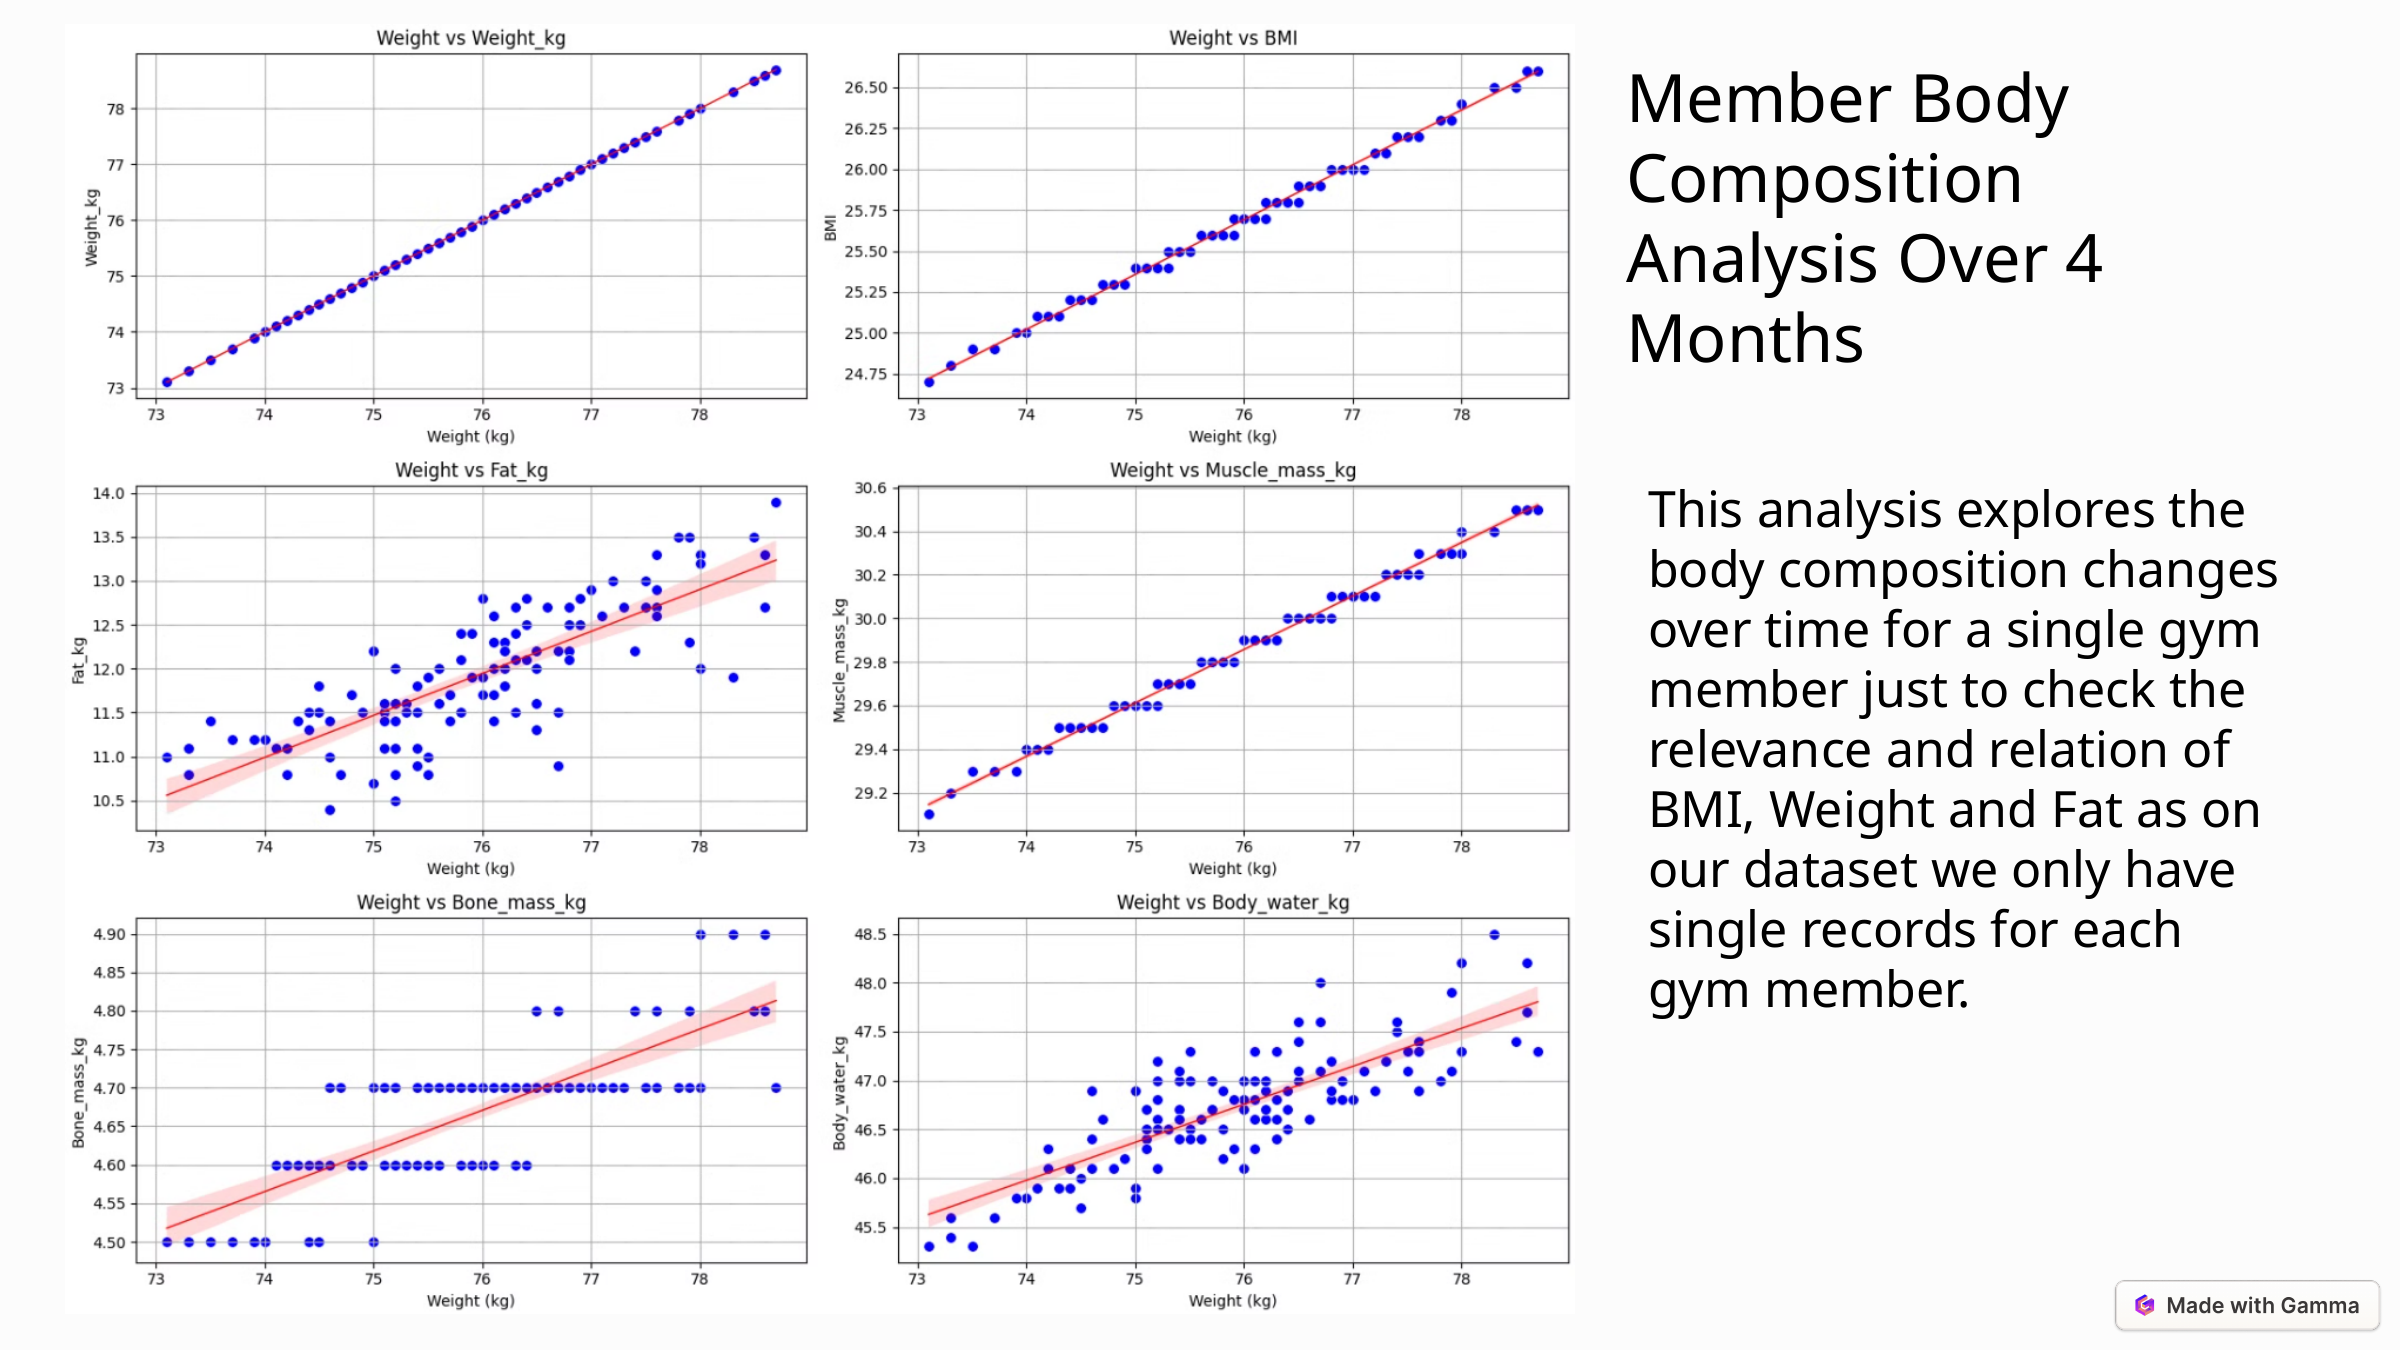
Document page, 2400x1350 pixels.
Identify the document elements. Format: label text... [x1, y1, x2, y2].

text_box This analysis explores the body composition changes over time for a single gym member just to check the relevance and relation of BMI, Weight and Fat as on our dataset we only have single records for each gym member. [1633, 469, 2314, 1025]
picture [64, 24, 1575, 1314]
text_box Member Body Composition Analysis Over 4 Months [1611, 48, 2293, 383]
picture [2106, 1271, 2389, 1339]
